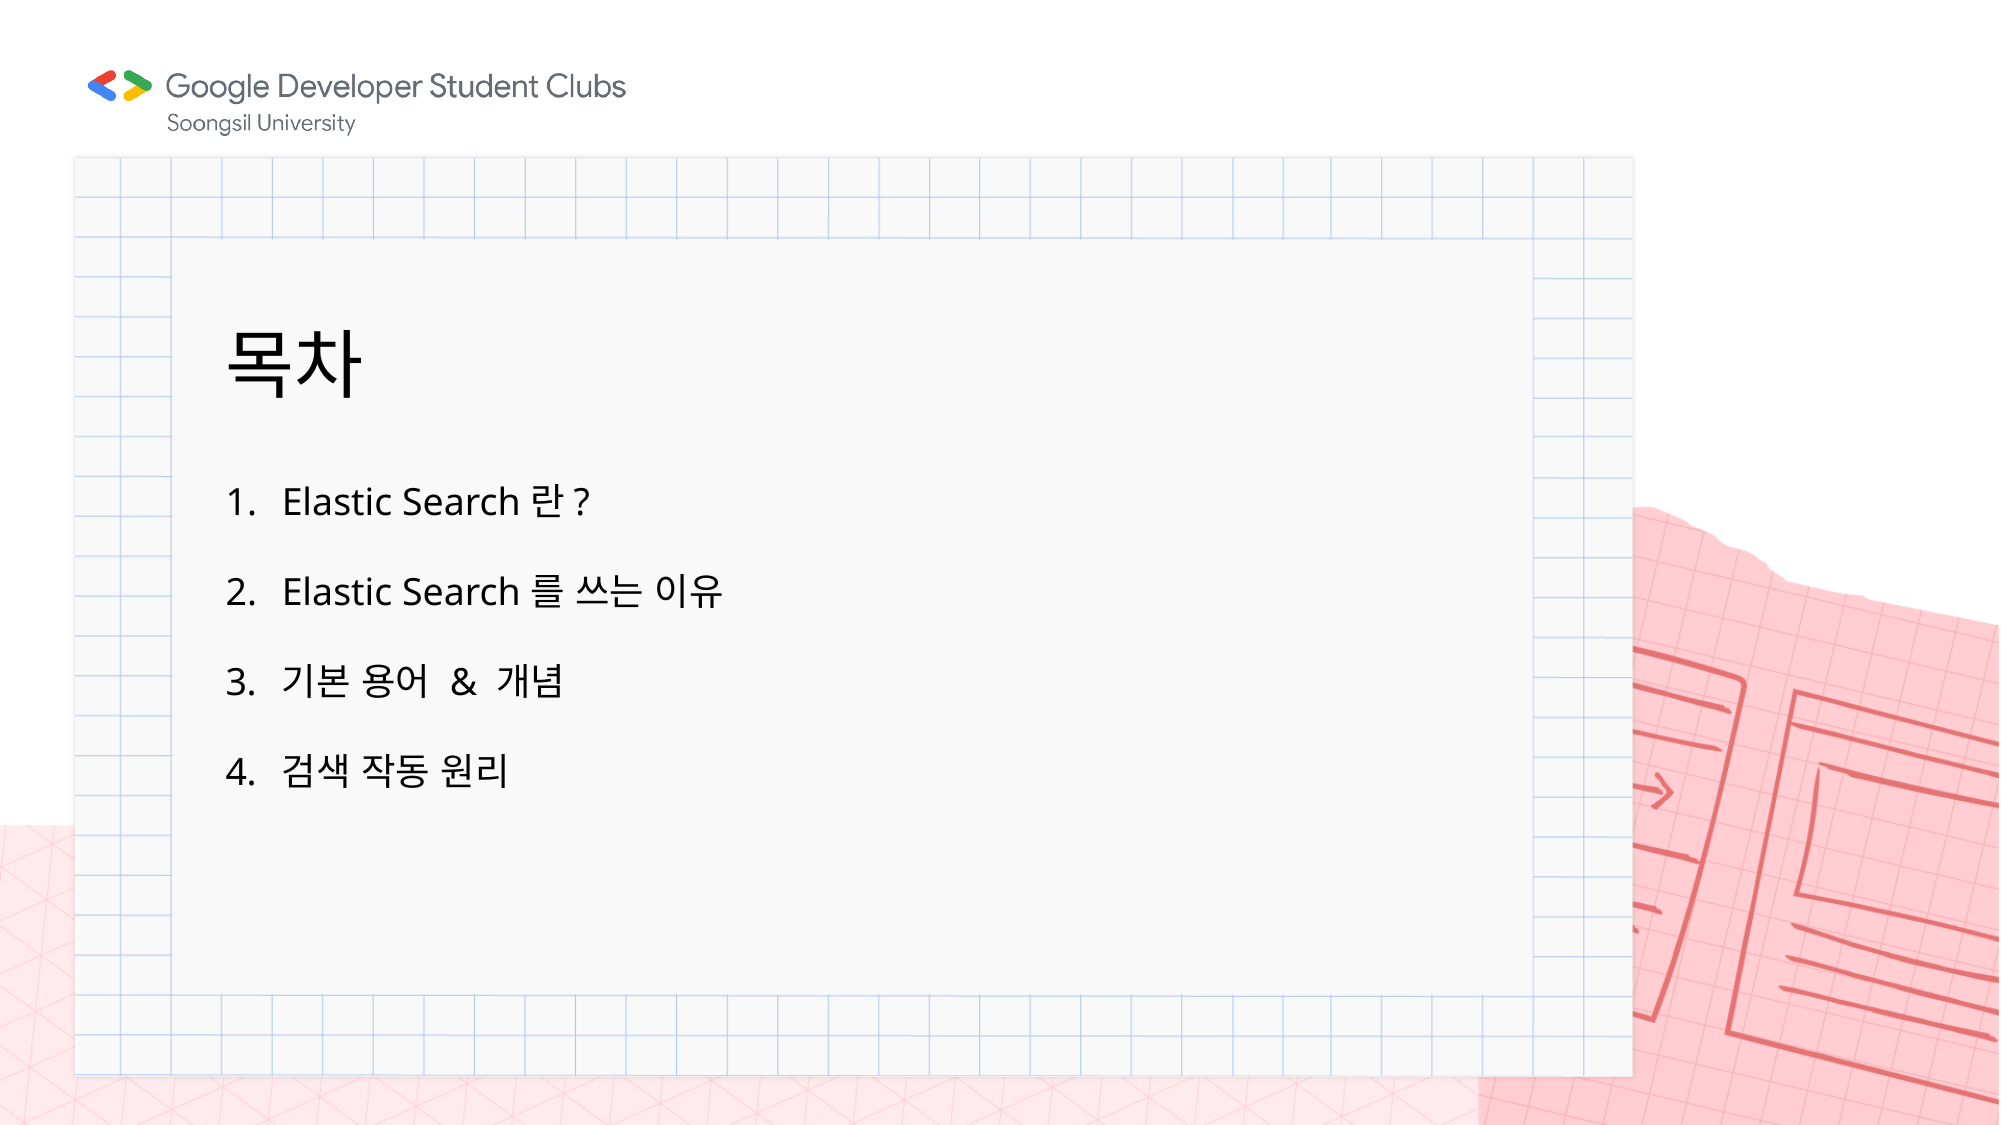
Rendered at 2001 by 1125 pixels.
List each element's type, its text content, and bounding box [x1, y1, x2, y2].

picture [0, 0, 2001, 1125]
text_box 목차 Elastic Search란? Elastic Search를 쓰는 이유 기본 용어 & 개념 검색 작동 원리 [210, 309, 1531, 935]
